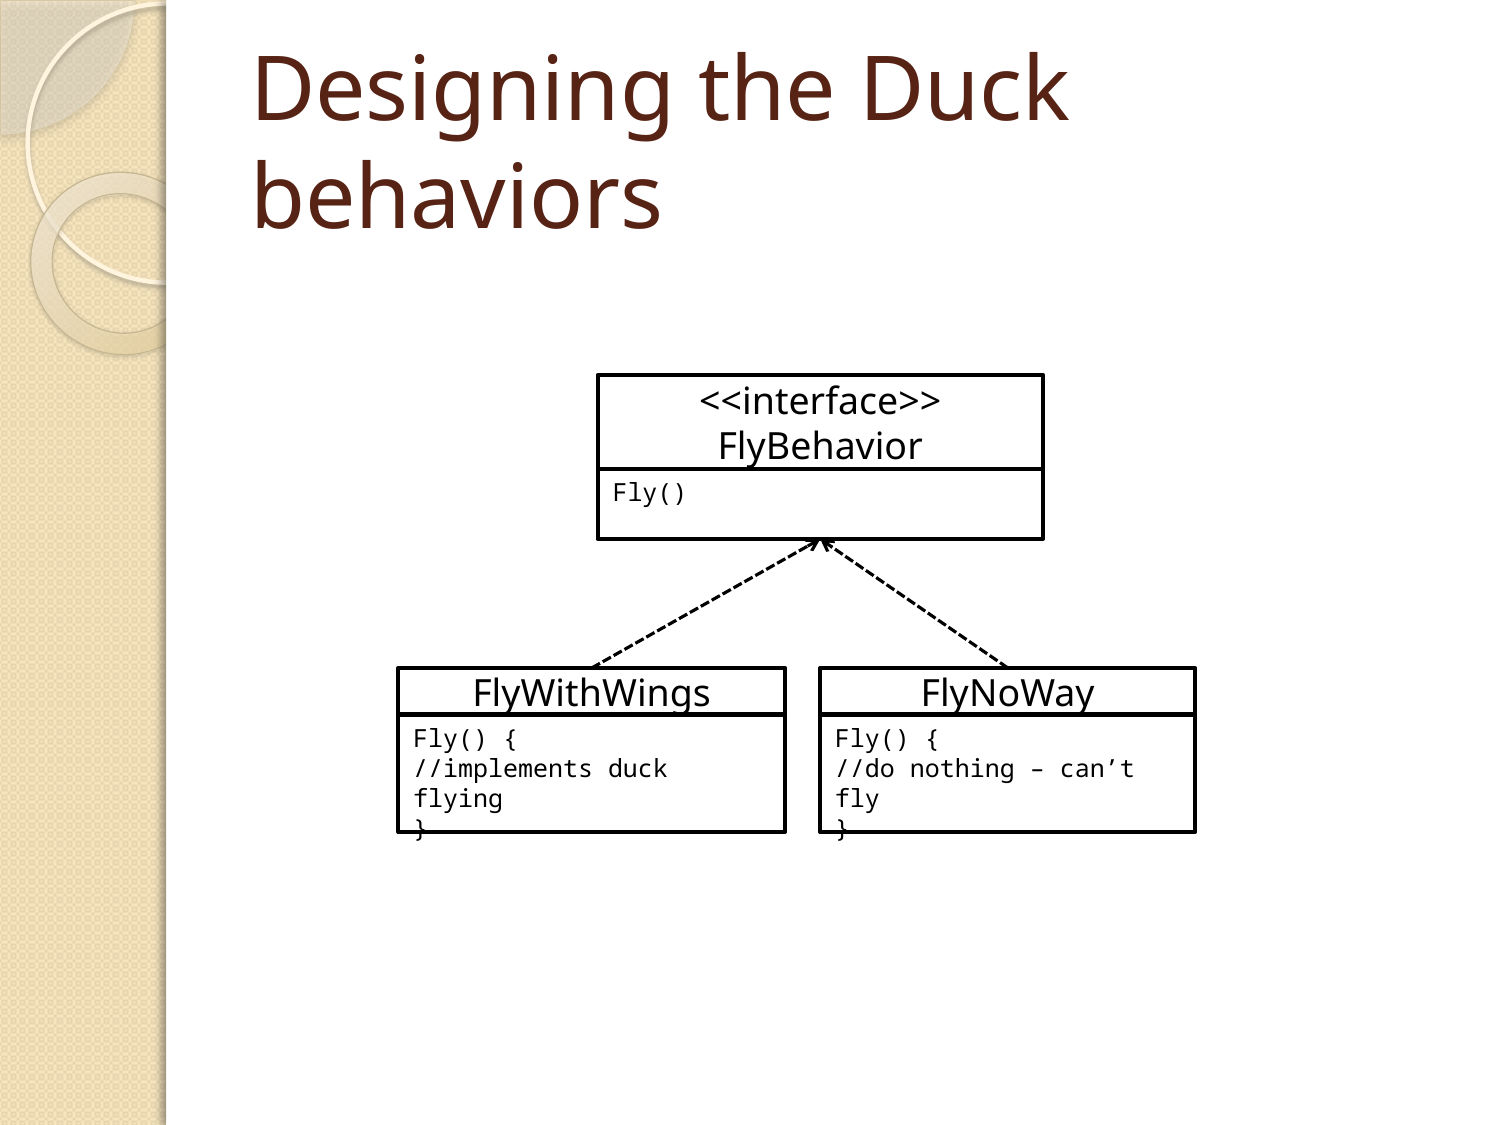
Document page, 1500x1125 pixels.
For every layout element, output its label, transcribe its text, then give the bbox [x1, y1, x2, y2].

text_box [820, 667, 1196, 833]
title Designing the Duck behaviors [235, 45, 1466, 233]
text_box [398, 667, 786, 833]
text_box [597, 374, 1044, 540]
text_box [591, 538, 818, 669]
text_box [820, 538, 1009, 669]
